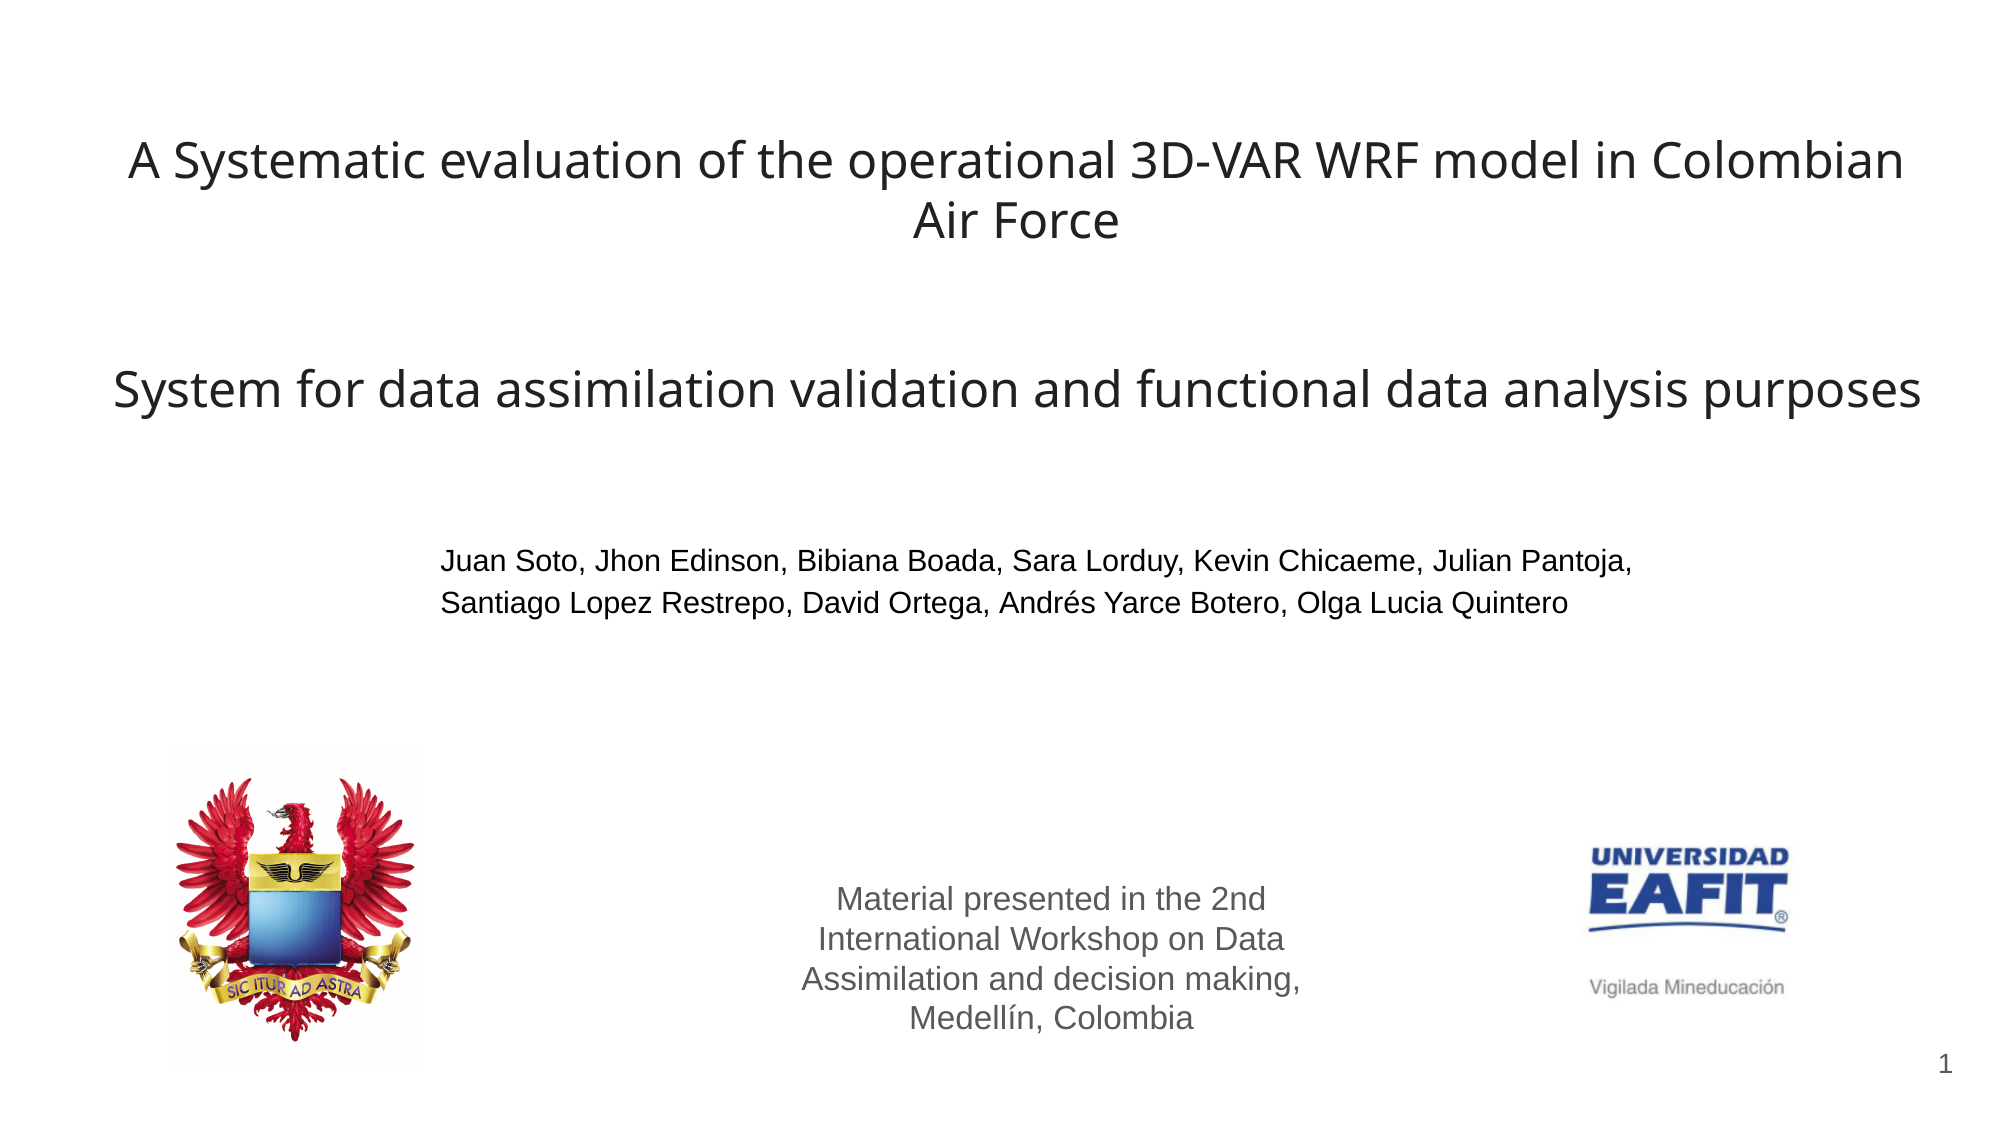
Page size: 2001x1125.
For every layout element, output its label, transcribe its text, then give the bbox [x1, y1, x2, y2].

picture [167, 747, 421, 1068]
text_box System for data assimilation validation and functional data analysis purposes [93, 213, 1957, 438]
text_box Material presented in the 2nd International Workshop on Data Assimilation and decision making, Medellín, Colombia [767, 857, 1337, 1031]
picture [1567, 780, 1821, 1035]
text_box Juan Soto, Jhon Edinson, Bibiana Boada, Sara Lorduy, Kevin Chicaeme, Julian Pantoja, Santiago Lopez Restrepo, David Ortega, Andrés Yarce Botero, Olga Lucia Quintero [420, 455, 1683, 719]
text_box A Systematic evaluation of the operational 3D-VAR WRF model in Colombian Air Force [85, 45, 1950, 269]
text_box 1 [1853, 1019, 1973, 1106]
